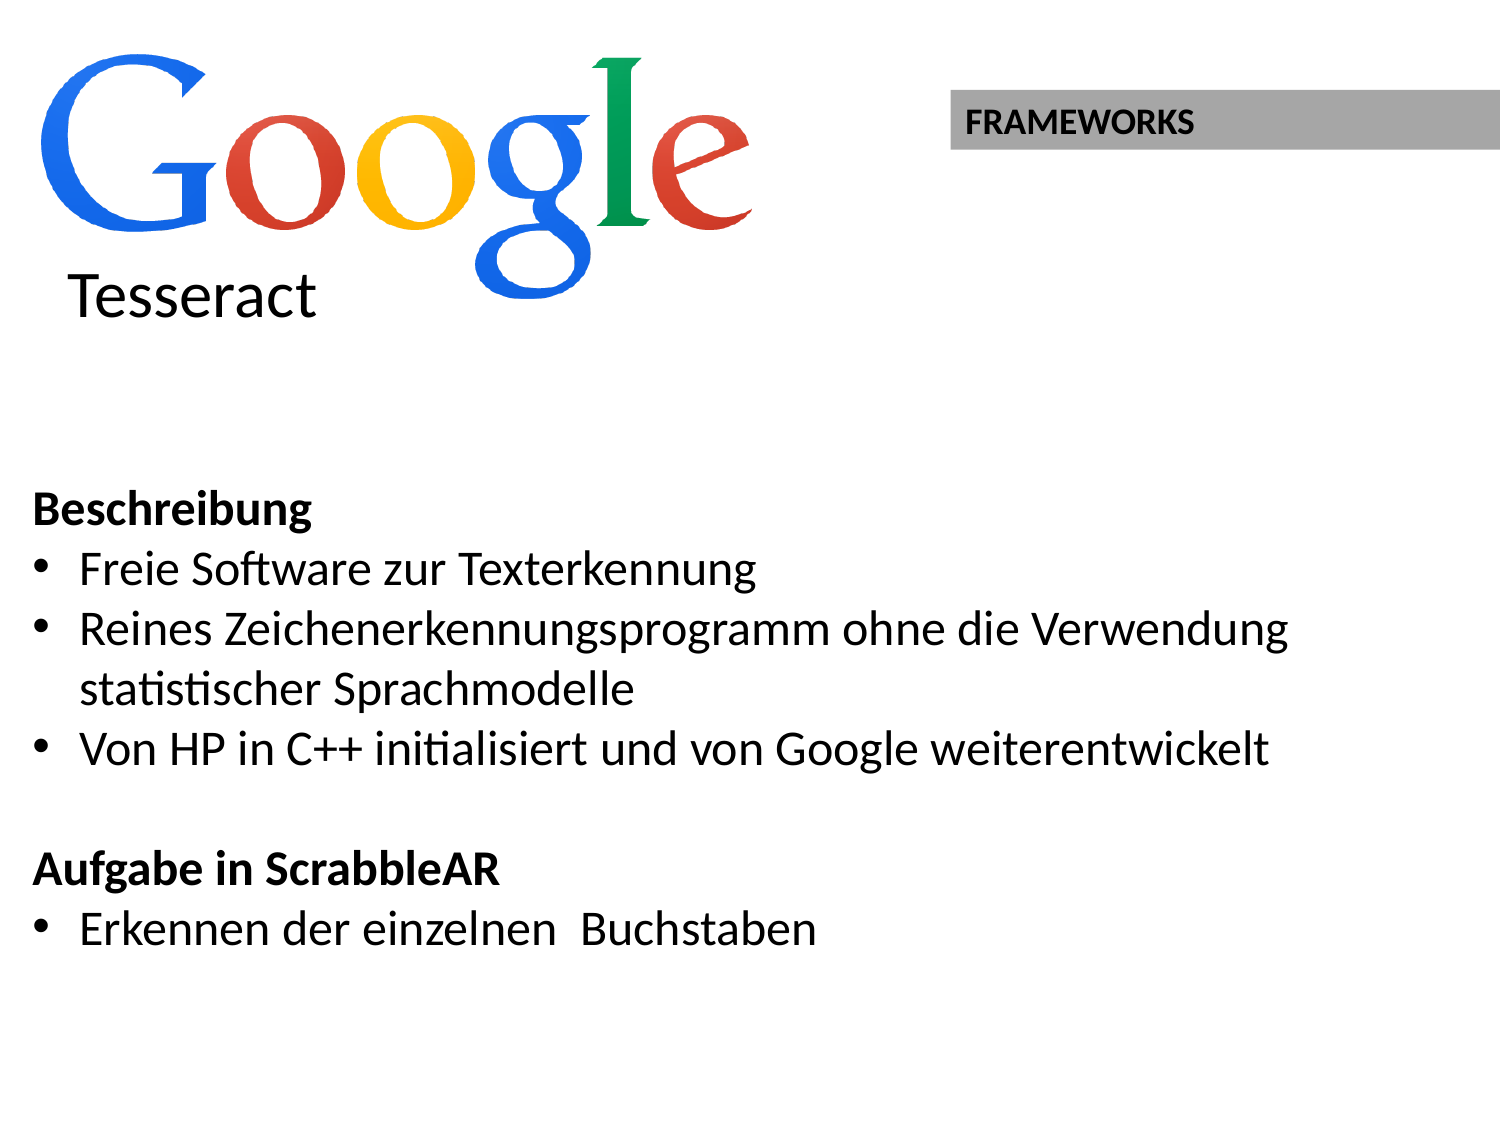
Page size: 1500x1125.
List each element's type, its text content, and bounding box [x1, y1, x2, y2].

picture [41, 54, 752, 299]
text_box Beschreibung Freie Software zur Texterkennung Reines Zeichenerkennungsprogramm ohne die Verwendung statistischer Sprachmodelle Von HP in C++ initialisiert und von Google weiterentwickelt Aufgabe in ScrabbleAR Erkennen der einzelnen Buchstaben [17, 467, 1447, 963]
text_box Tesseract [53, 307, 349, 339]
text_box FRAMEWORKS [950, 89, 1500, 150]
